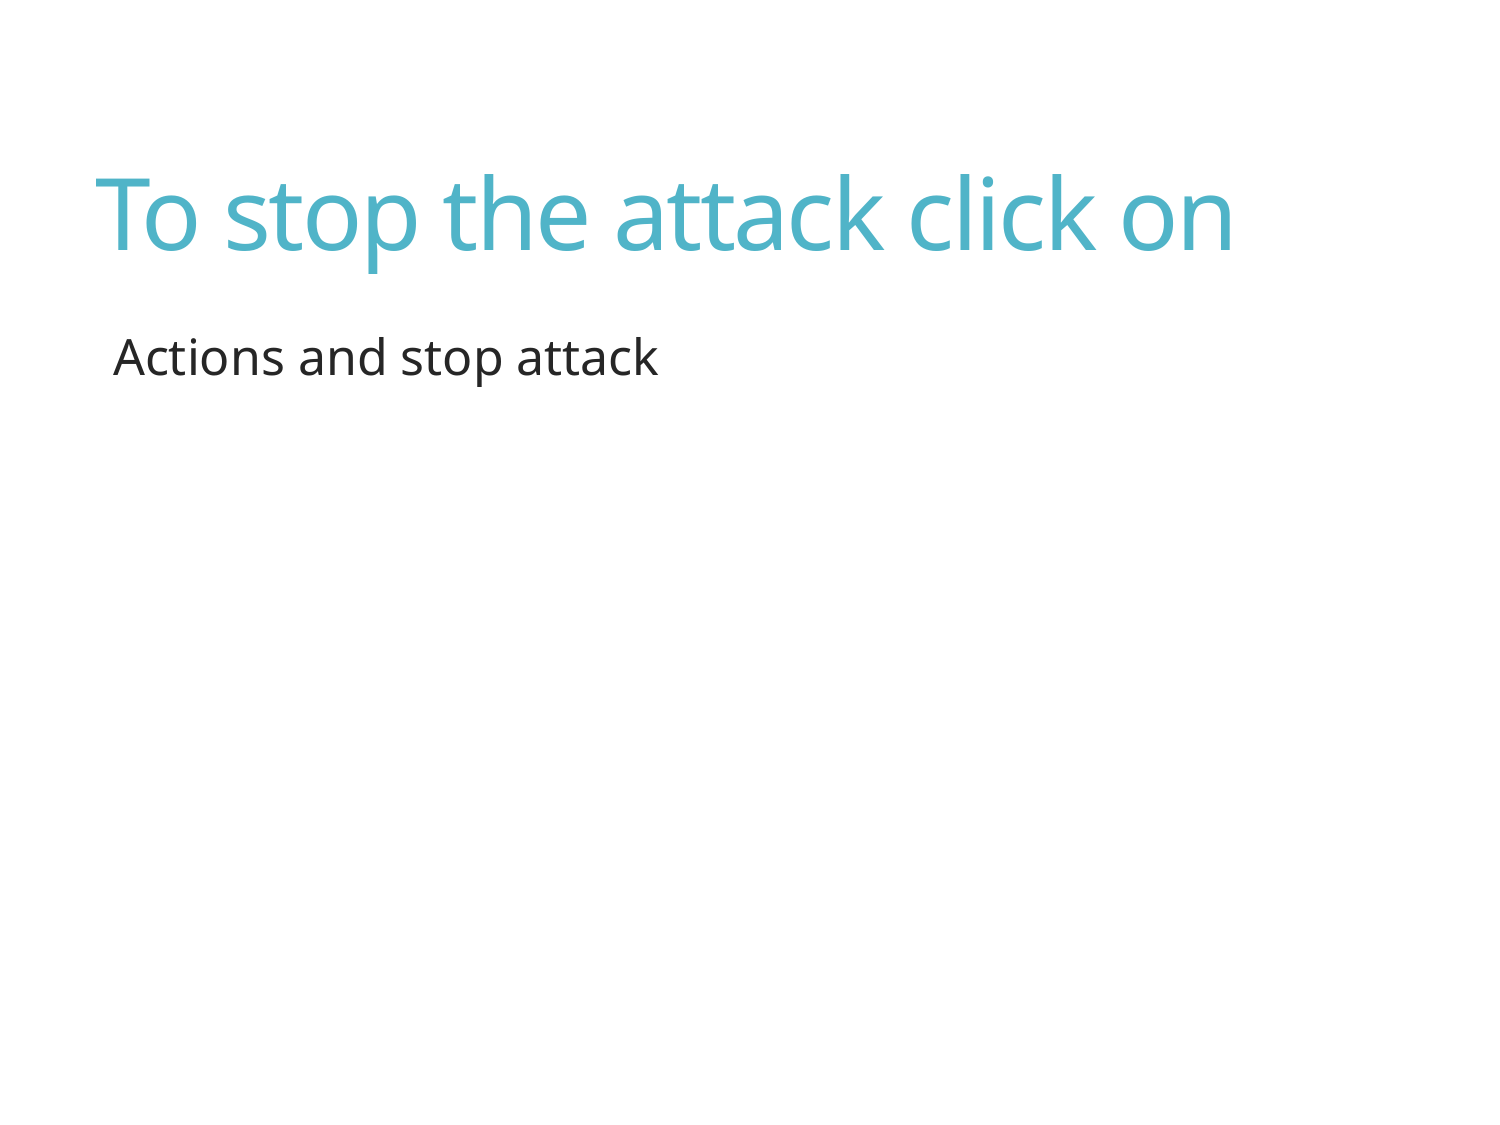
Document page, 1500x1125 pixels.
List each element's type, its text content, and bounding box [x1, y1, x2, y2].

title To stop the attack click on [80, 81, 1407, 354]
list Actions and stop attack [83, 326, 1407, 945]
